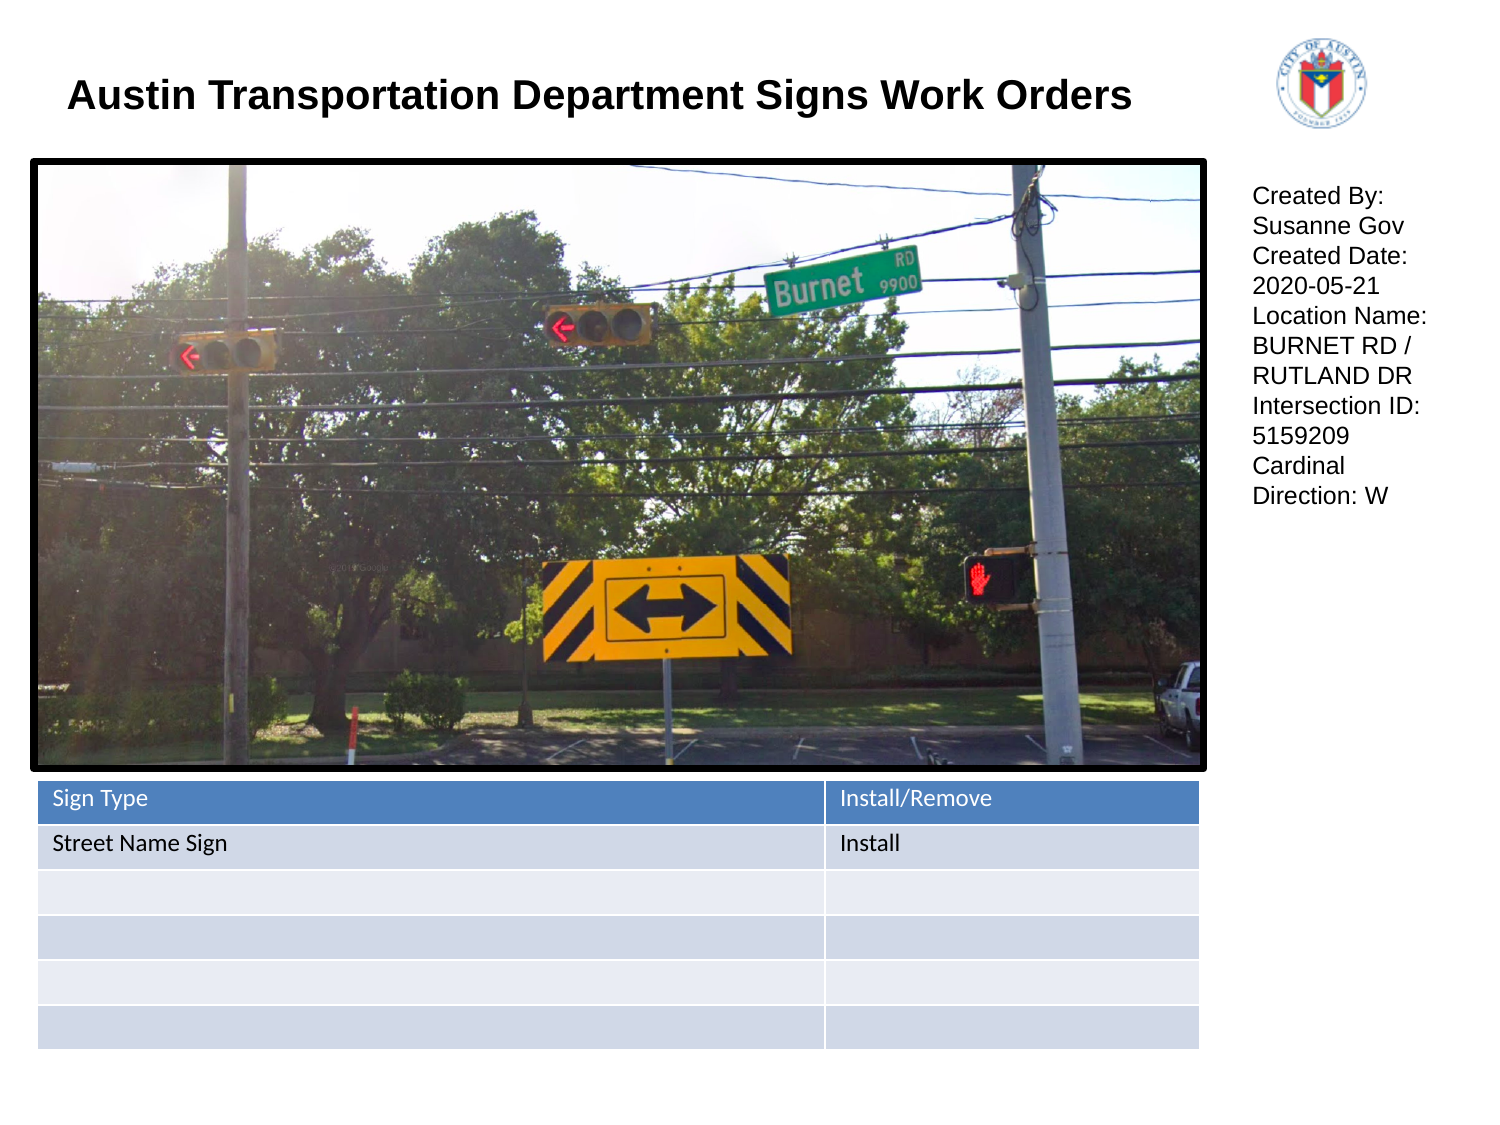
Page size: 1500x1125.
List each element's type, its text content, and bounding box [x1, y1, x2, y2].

table_header Sign Type [38, 781, 824, 824]
table_cell [826, 871, 1199, 914]
table_cell [826, 1006, 1199, 1049]
table_cell Street Name Sign [38, 826, 824, 869]
text_box Created By: Susanne Gov Created Date: 2020-05-21 Location Name: BURNET RD / RUTLAND DR Intersection ID: 5159209 Cardinal Direction: W [1237, 172, 1463, 517]
text_box Austin Transportation Department Signs Work Orders [51, 60, 1149, 125]
table_header Install/Remove [826, 781, 1199, 824]
picture [37, 164, 1201, 766]
table_cell Install [826, 826, 1199, 869]
table_cell [38, 1006, 824, 1049]
table_cell [38, 961, 824, 1004]
picture [1274, 37, 1369, 132]
table_cell [826, 961, 1199, 1004]
table_cell [38, 871, 824, 914]
table_cell [38, 916, 824, 959]
table_cell [826, 916, 1199, 959]
